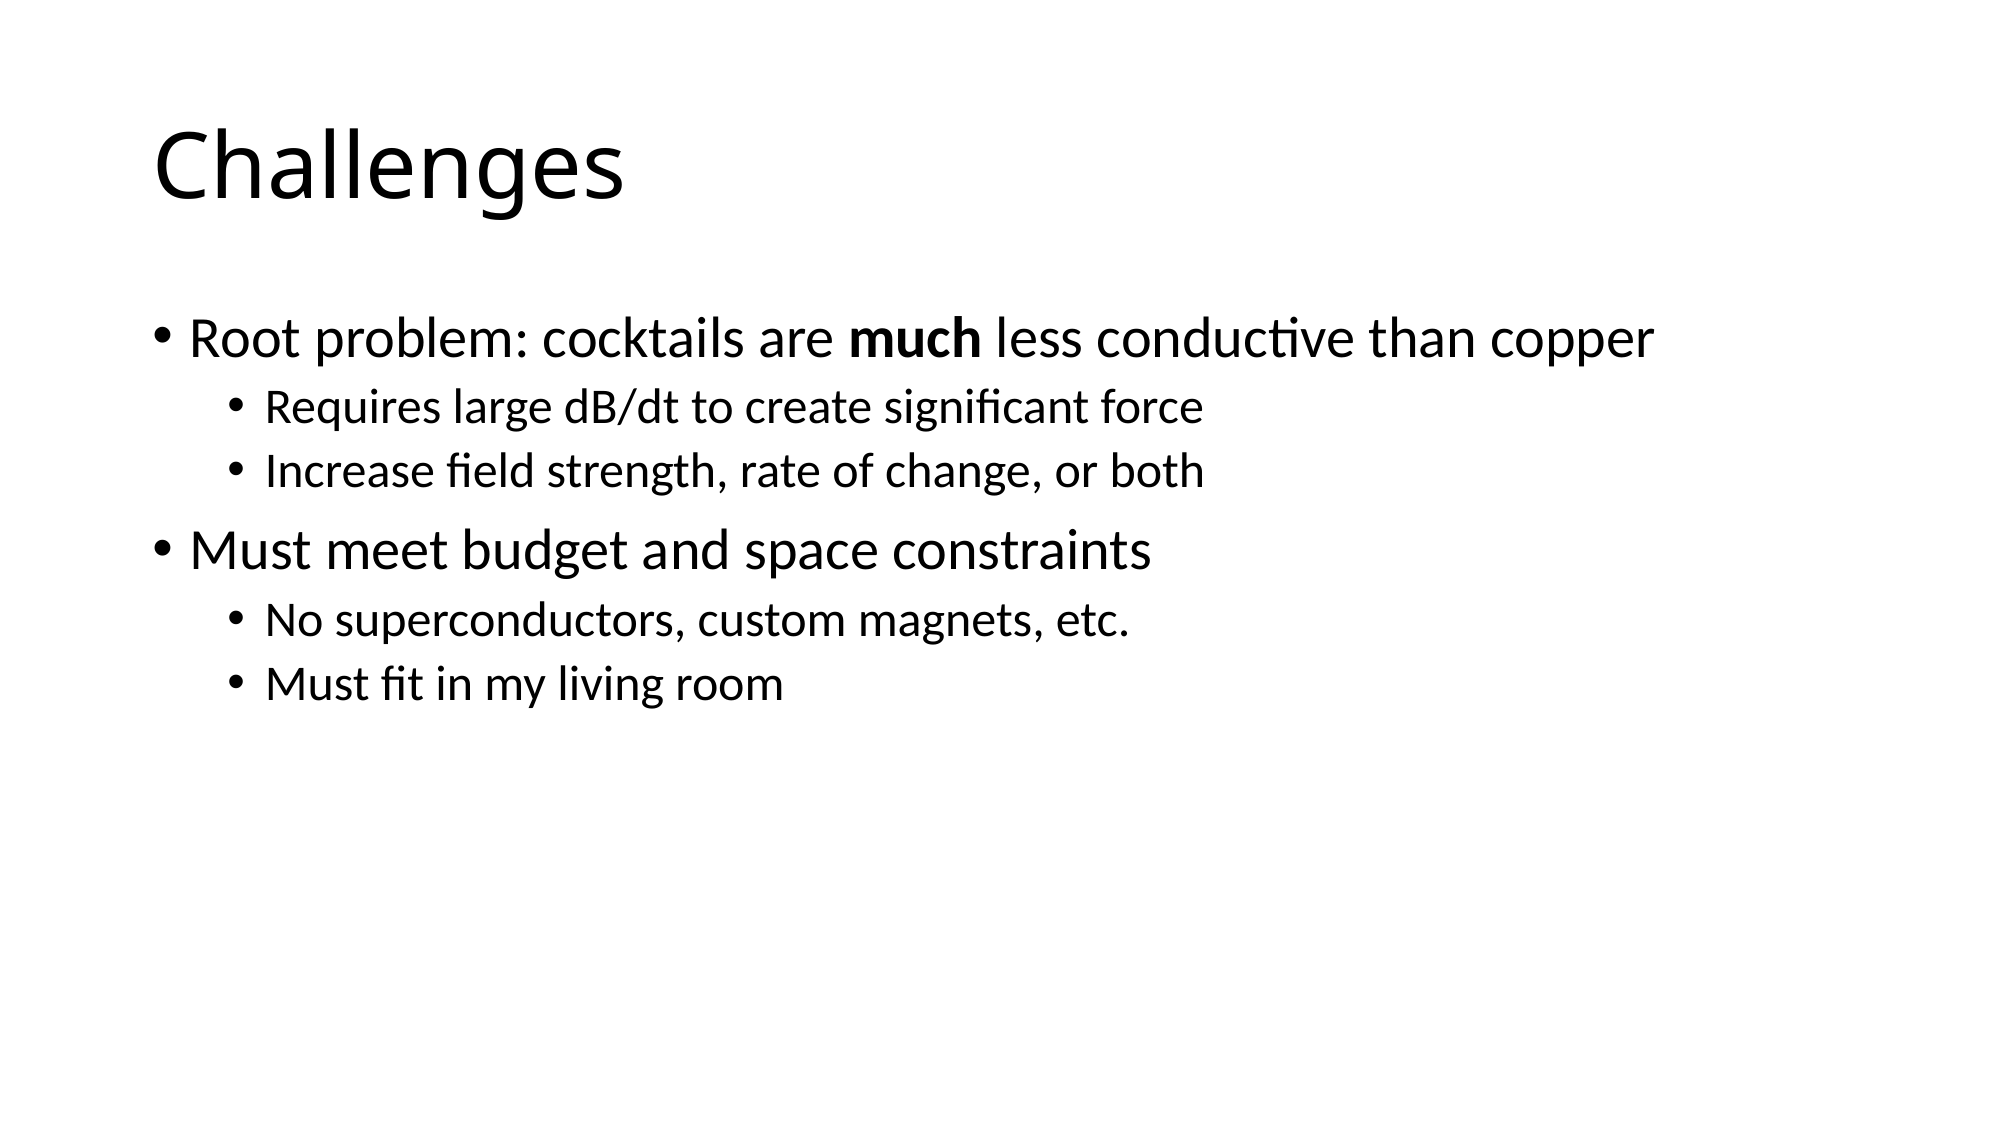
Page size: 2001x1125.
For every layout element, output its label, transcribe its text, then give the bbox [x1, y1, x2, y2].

title Challenges [137, 59, 1863, 278]
list Root problem: cocktails are much less conductive than copper Requires large dB/dt to create significant force Increase field strength, rate of change, or both Must meet budget and space constraints No superconductors, custom magnets, etc. Must fit in my living room [137, 299, 1863, 1014]
